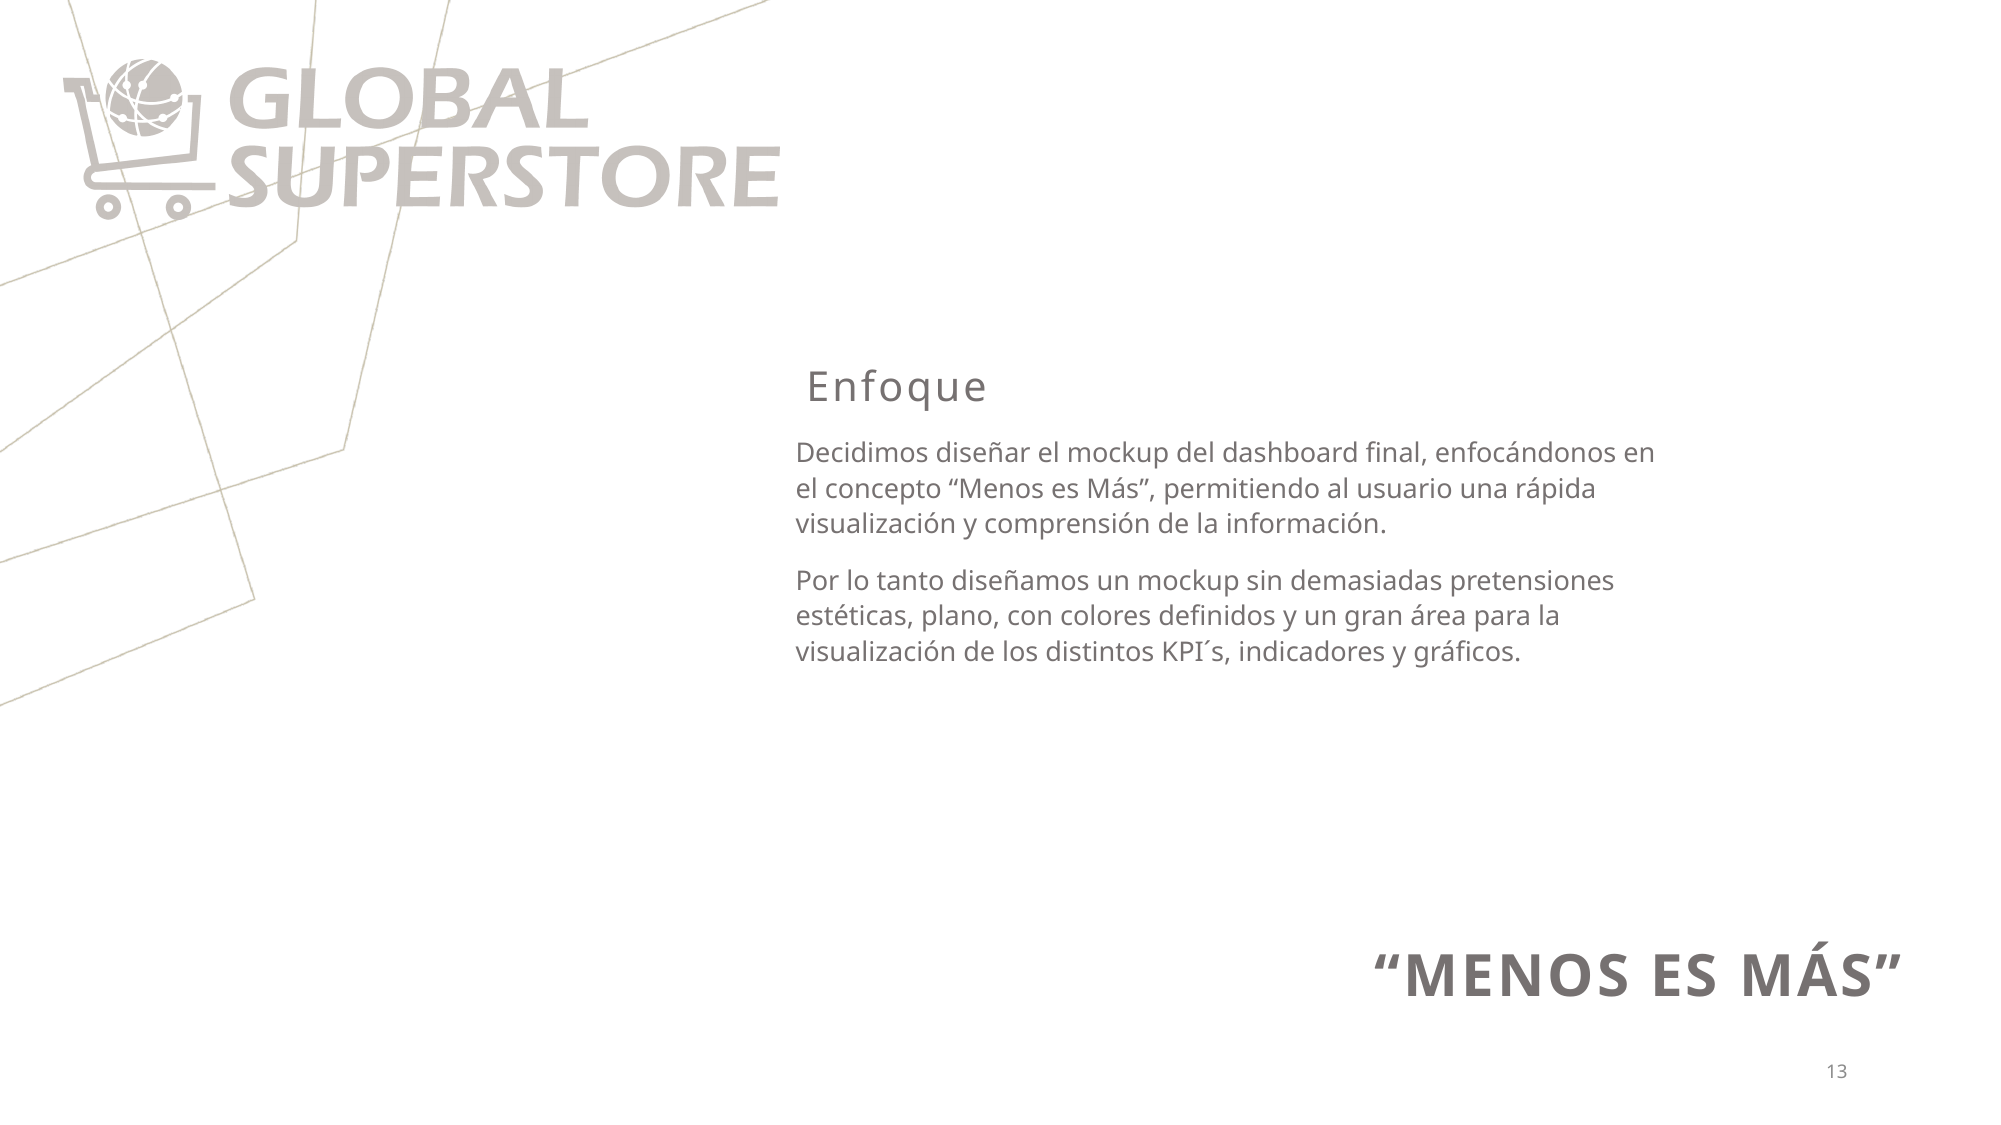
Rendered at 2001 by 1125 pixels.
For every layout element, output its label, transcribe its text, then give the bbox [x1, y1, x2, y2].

slide_number 13 [1755, 1042, 1863, 1103]
list Decidimos diseñar el mockup del dashboard final, enfocándonos en el concepto “Menos es Más”, permitiendo al usuario una rápida visualización y comprensión de la información. Por lo tanto diseñamos un mockup sin demasiadas pretensiones estéticas, plano, con colores definidos y un gran área para la visualización de los distintos KPI´s, indicadores y gráficos. [780, 425, 1672, 708]
list Enfoque [791, 358, 1683, 419]
picture [0, 0, 803, 720]
title “Menos es más” [1359, 799, 1953, 1018]
